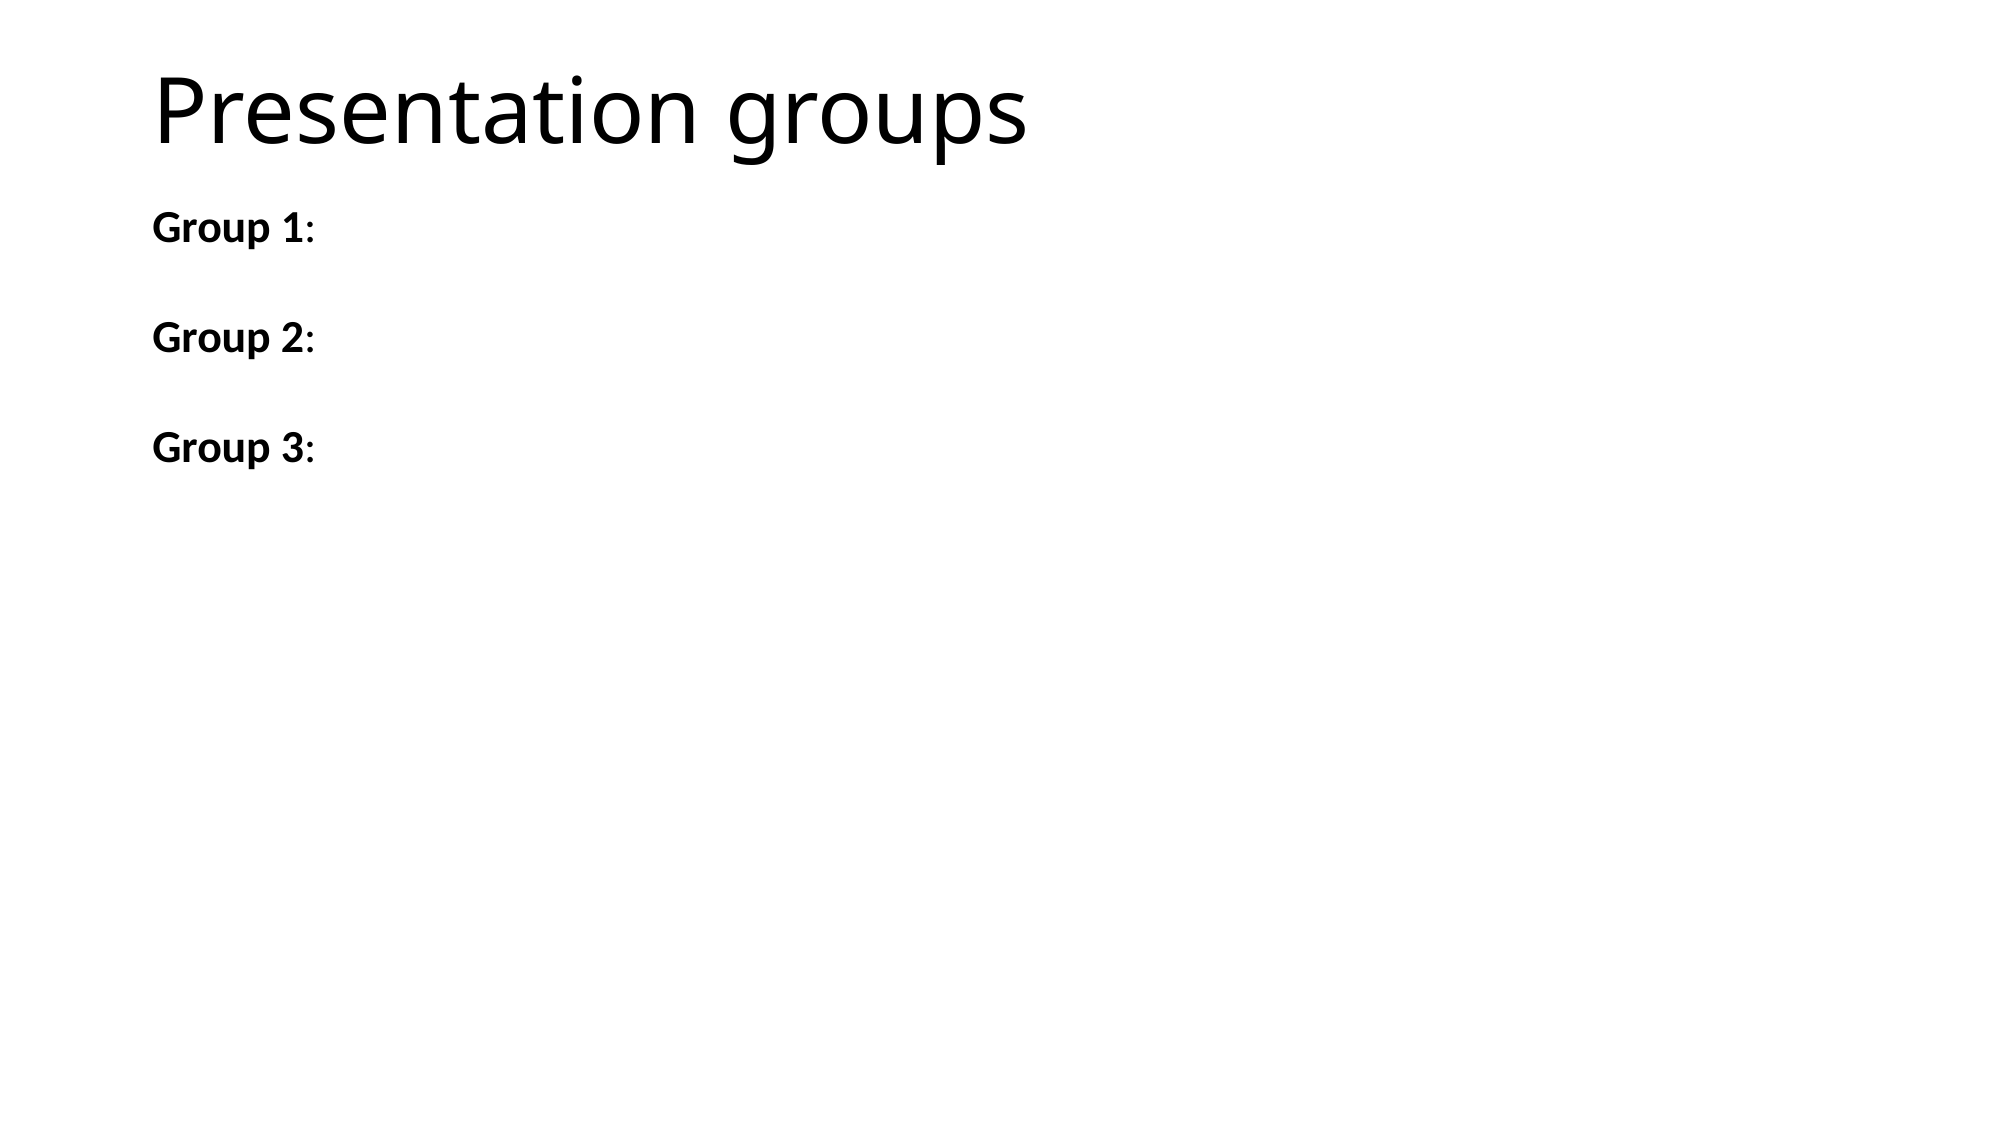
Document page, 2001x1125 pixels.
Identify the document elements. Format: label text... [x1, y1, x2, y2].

text_box Group 1: Group 2: Group 3: [137, 189, 1220, 479]
title Presentation groups [137, 5, 1863, 223]
